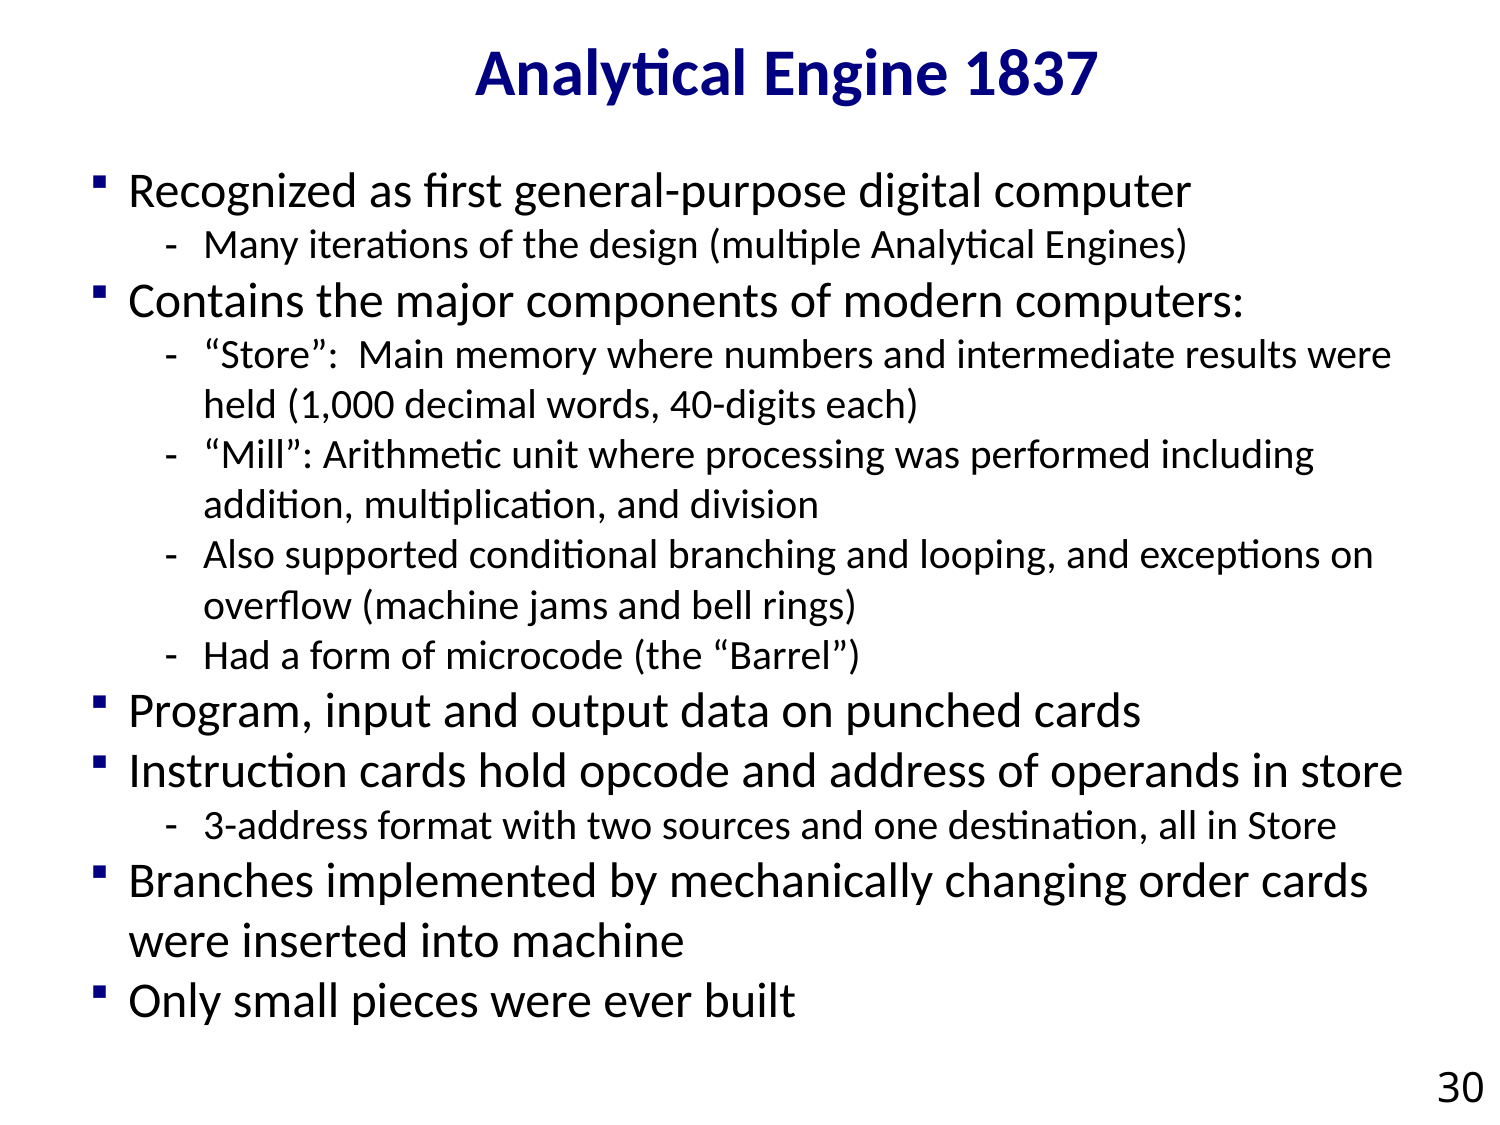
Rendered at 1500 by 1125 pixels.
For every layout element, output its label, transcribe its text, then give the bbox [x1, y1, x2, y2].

slide_number 30 [1362, 1085, 1500, 1125]
list Recognized as first general-purpose digital computer Many iterations of the design (multiple Analytical Engines) Contains the major components of modern computers: “Store”: Main memory where numbers and intermediate results were held (1,000 decimal words, 40-digits each) “Mill”: Arithmetic unit where processing was performed including addition, multiplication, and division Also supported conditional branching and looping, and exceptions on overflow (machine jams and bell rings) Had a form of microcode (the “Barrel”) Program, input and output data on punched cards Instruction cards hold opcode and address of operands in store 3-address format with two sources and one destination, all in Store Branches implemented by mechanically changing order cards were inserted into machine Only small pieces were ever built [74, 149, 1425, 1013]
title Analytical Engine 1837 [199, 12, 1376, 126]
